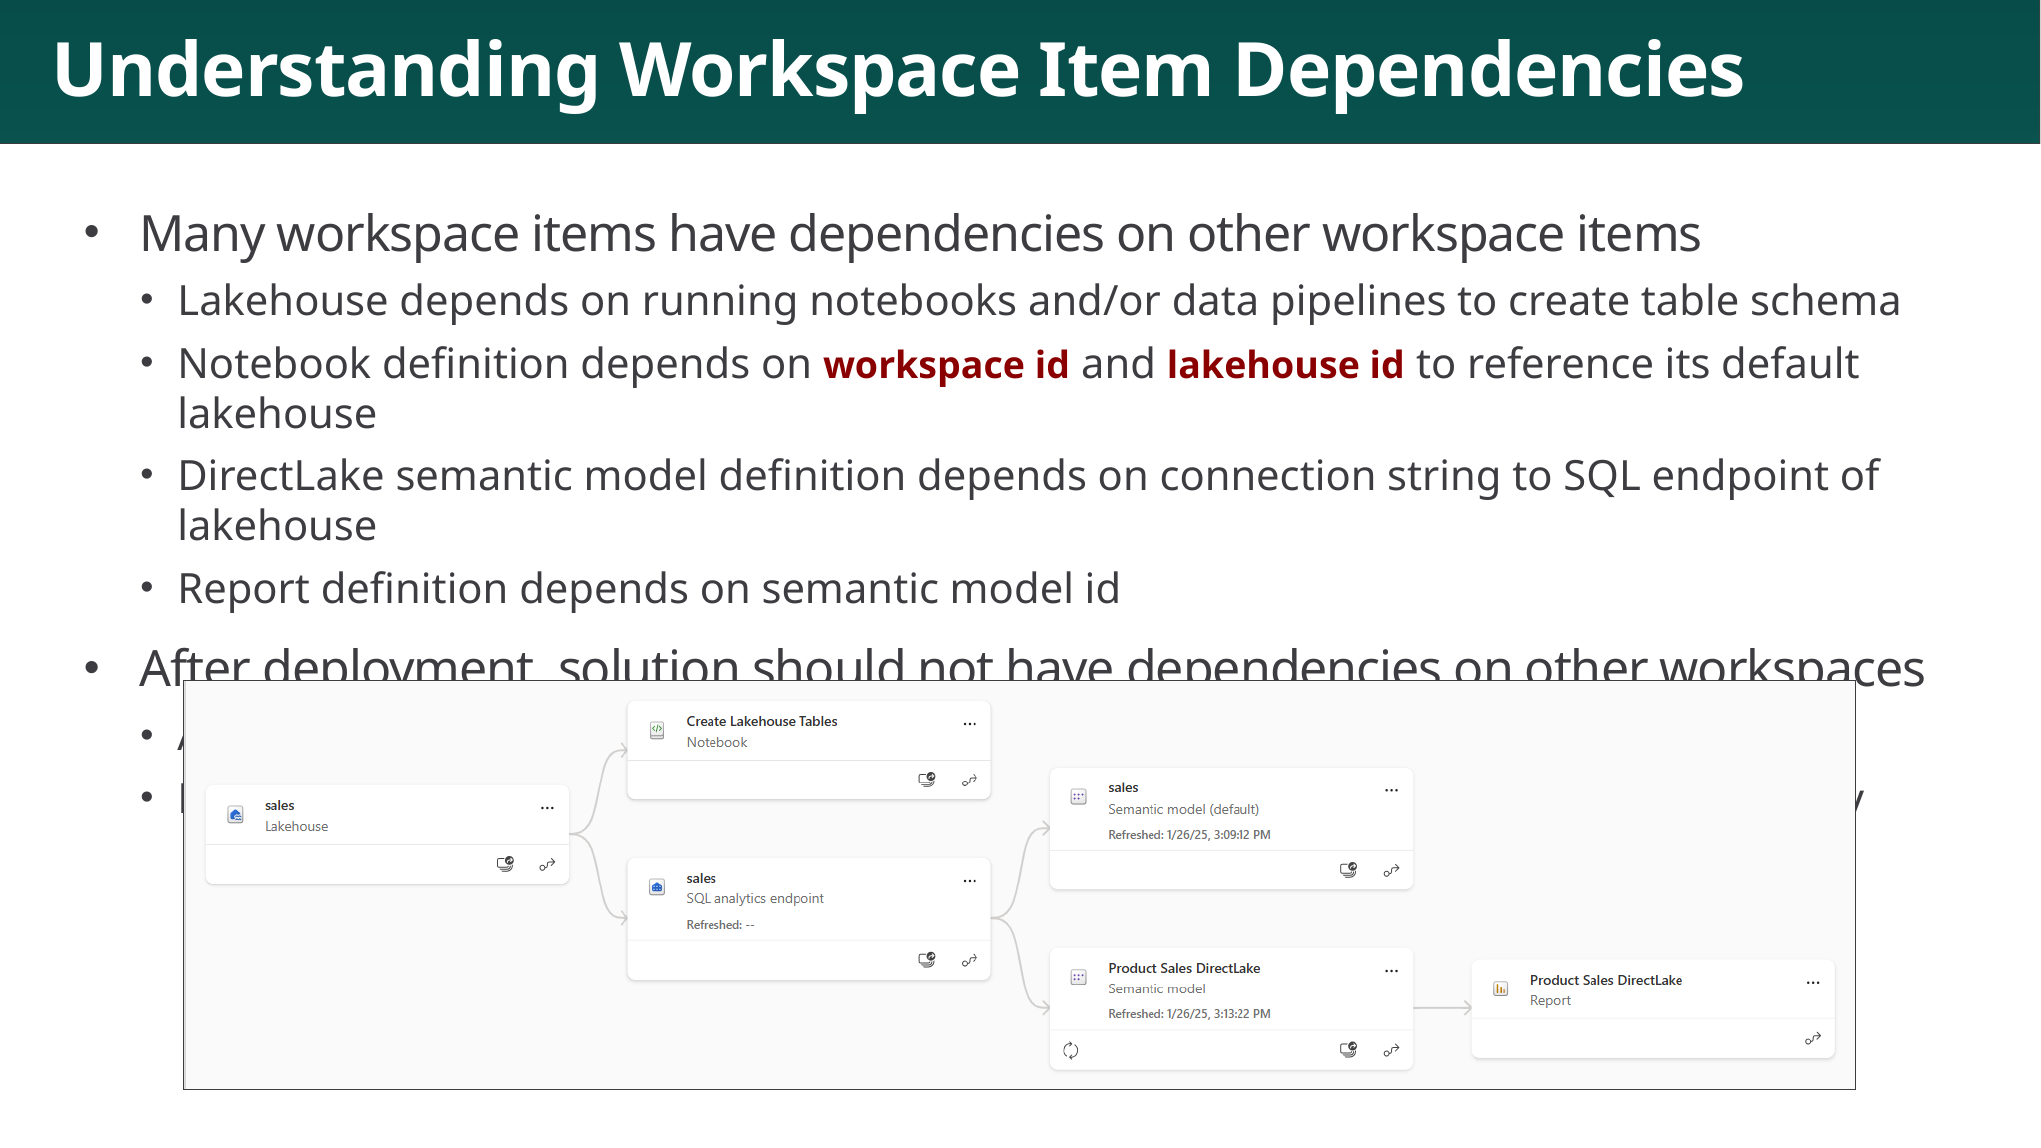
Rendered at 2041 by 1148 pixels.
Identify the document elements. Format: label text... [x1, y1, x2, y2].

title Understanding Workspace Item Dependencies [51, 31, 1988, 113]
list Many workspace items have dependencies on other workspace items Lakehouse depends on running notebooks and/or data pipelines to create table schema Notebook definition depends on workspace id and lakehouse id to reference its default lakehouse DirectLake semantic model definition depends on connection string to SQL endpoint of lakehouse Report definition depends on semantic model id After deployment, solution should not have dependencies on other workspaces All dependencies should be self-contained in new workspace Fabric solution deployment requires custom logic to update dependencies accordingly [83, 201, 1988, 727]
picture [183, 680, 1856, 1090]
